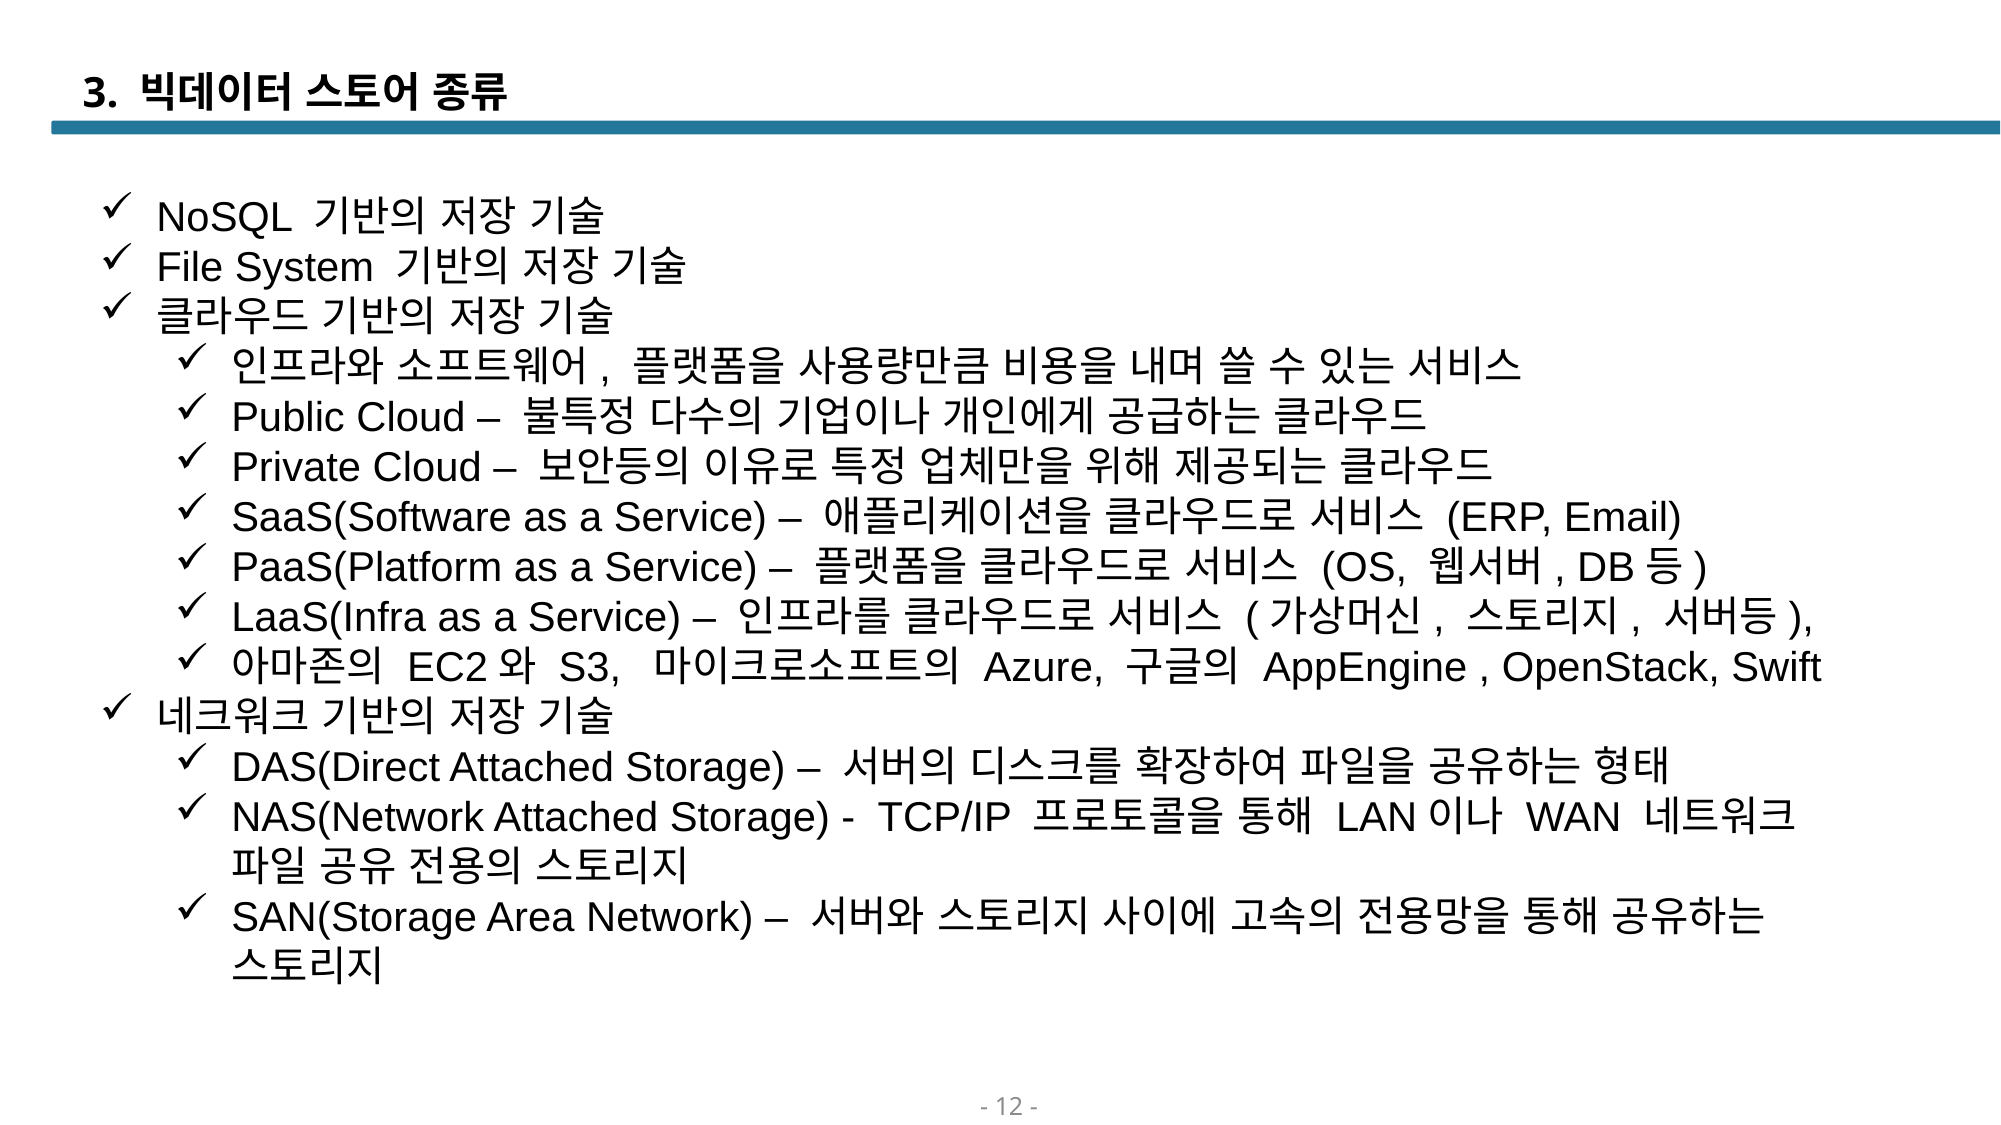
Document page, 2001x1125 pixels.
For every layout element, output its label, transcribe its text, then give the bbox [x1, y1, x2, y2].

text_box NoSQL 기반의 저장 기술 File System 기반의 저장 기술 클라우드 기반의 저장 기술 인프라와 소프트웨어, 플랫폼을 사용량만큼 비용을 내며 쓸 수 있는 서비스 Public Cloud – 불특정 다수의 기업이나 개인에게 공급하는 클라우드 Private Cloud – 보안등의 이유로 특정 업체만을 위해 제공되는 클라우드 SaaS(Software as a Service) – 애플리케이션을 클라우드로 서비스 (ERP, Email) PaaS(Platform as a Service) – 플랫폼을 클라우드로 서비스 (OS, 웹서버, DB등) LaaS(Infra as a Service) – 인프라를 클라우드로 서비스 (가상머신, 스토리지, 서버등), 아마존의 EC2와 S3, 마이크로소프트의 Azure, 구글의 AppEngine , OpenStack, Swift 네크워크 기반의 저장 기술 DAS(Direct Attached Storage) – 서버의 디스크를 확장하여 파일을 공유하는 형태 NAS(Network Attached Storage) - TCP/IP 프로토콜을 통해 LAN이나 WAN 네트워크 파일 공유 전용의 스토리지 SAN(Storage Area Network) – 서버와 스토리지 사이에 고속의 전용망을 통해 공유하는 스토리지 [85, 182, 1875, 998]
title 3. 빅데이터 스토어 종류 [67, 63, 1869, 136]
slide_number - 12 - [778, 1090, 1246, 1125]
